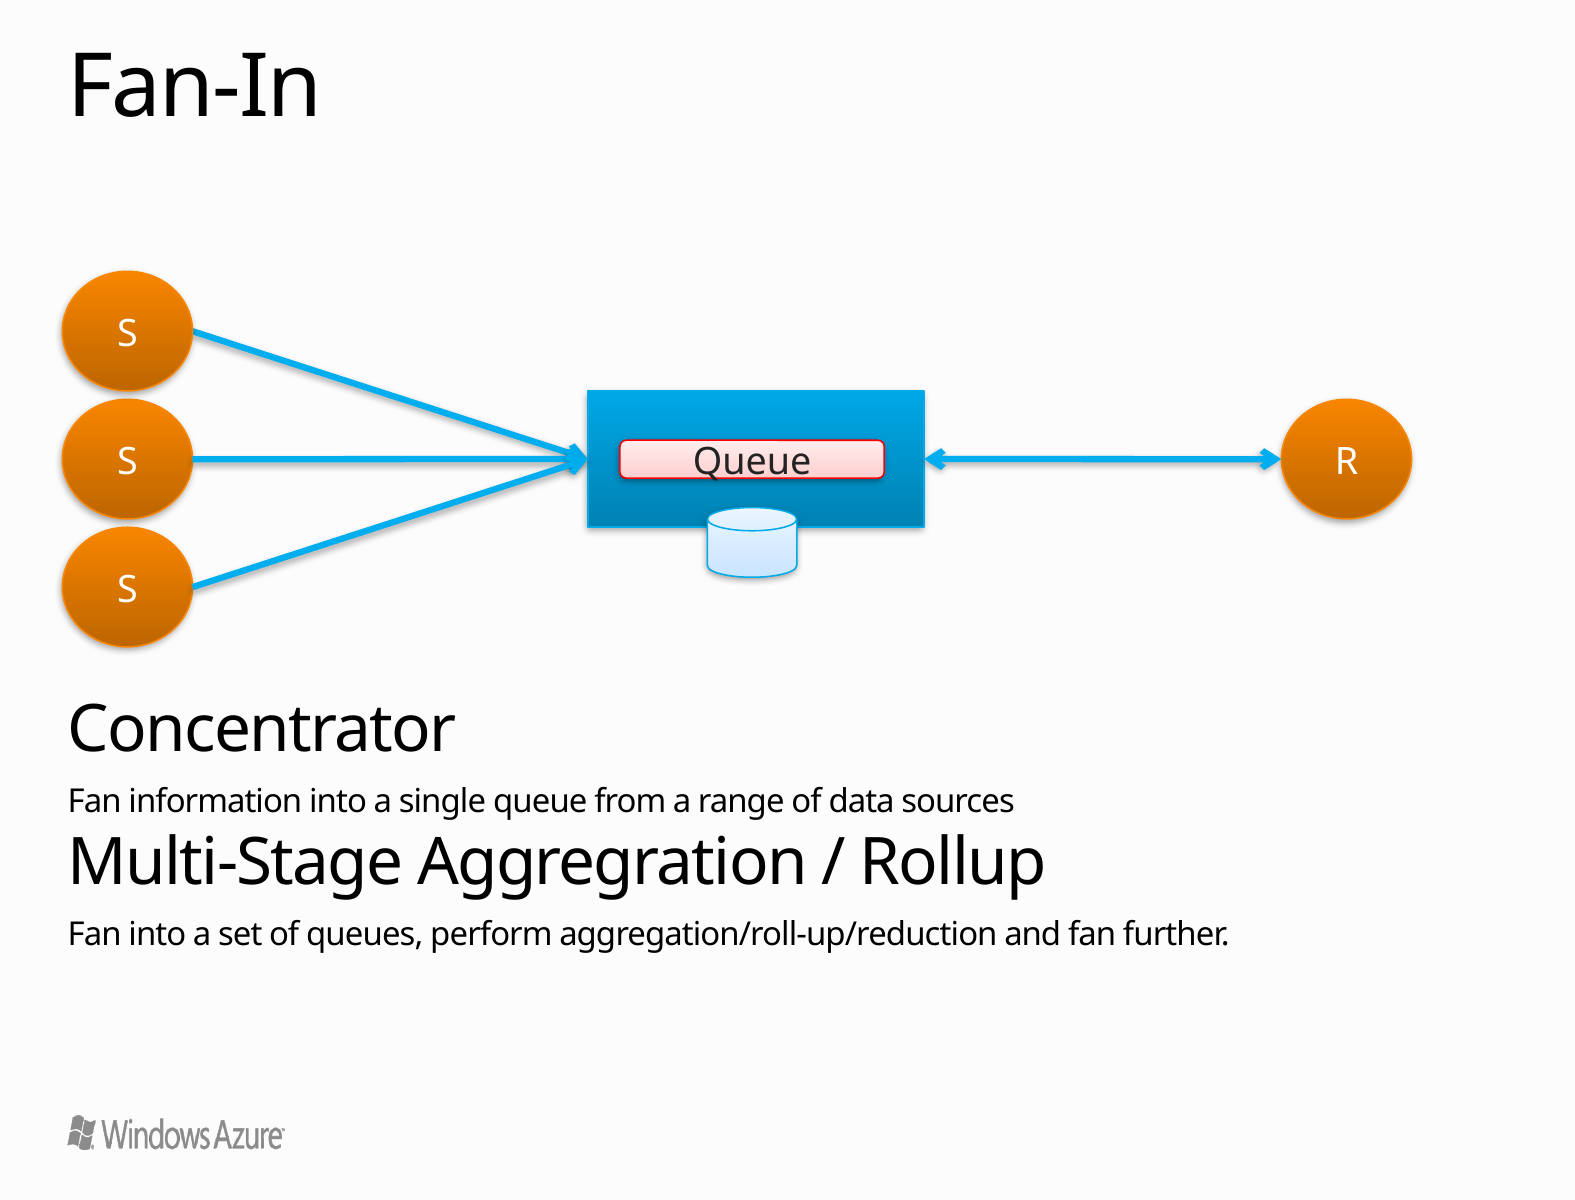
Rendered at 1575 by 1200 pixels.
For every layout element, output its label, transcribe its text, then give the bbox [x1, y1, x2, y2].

text_box Queue [619, 439, 885, 479]
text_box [192, 330, 588, 457]
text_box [192, 458, 588, 588]
title Fan-In [67, 39, 1508, 137]
list Concentrator Fan information into a single queue from a range of data sources Multi-Stage Aggregration / Rollup Fan into a set of queues, perform aggregation/roll-up/reduction and fan further. [67, 686, 1508, 955]
text_box [593, 390, 925, 528]
text_box [706, 506, 798, 579]
text_box S [61, 399, 187, 520]
text_box S [61, 270, 194, 392]
text_box R [1280, 398, 1413, 520]
text_box S [61, 526, 193, 648]
